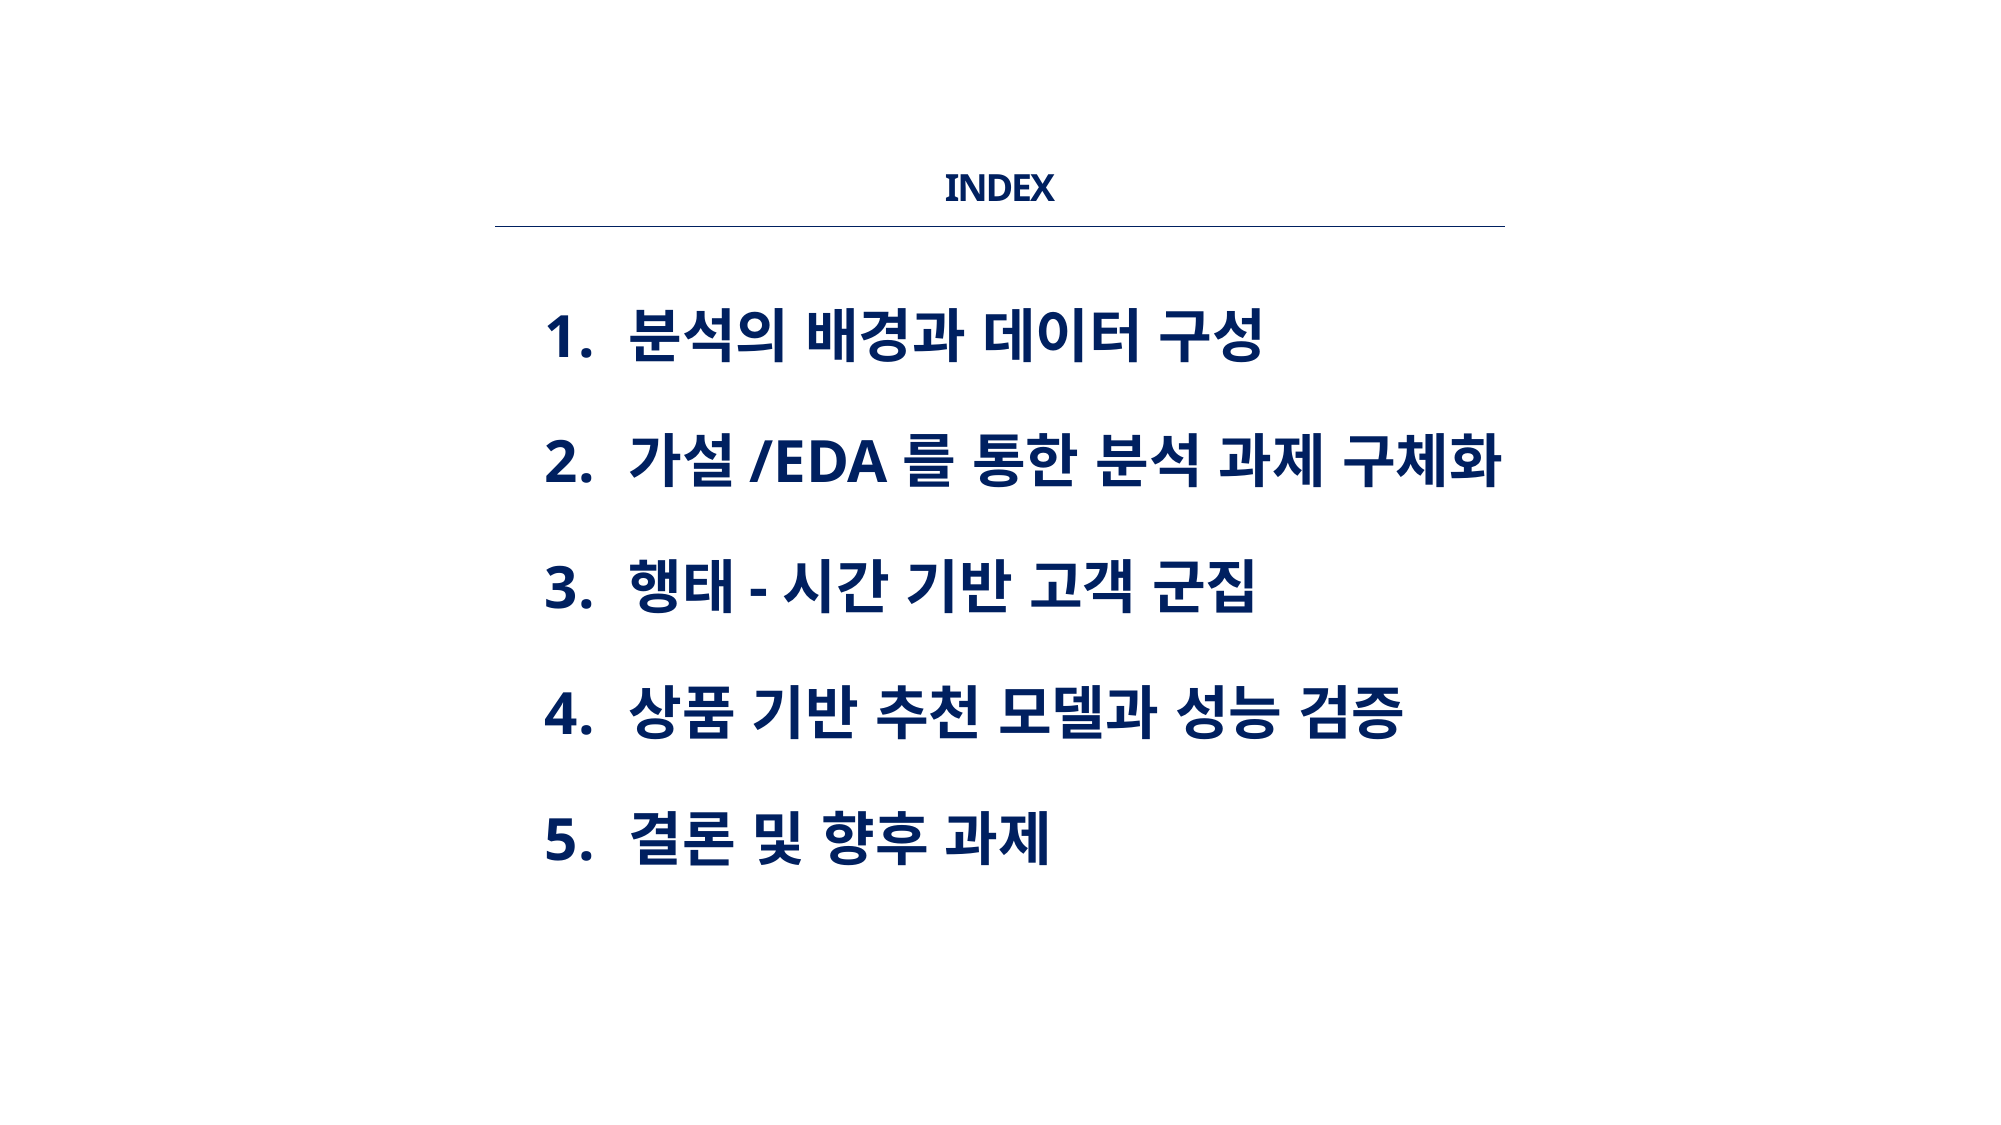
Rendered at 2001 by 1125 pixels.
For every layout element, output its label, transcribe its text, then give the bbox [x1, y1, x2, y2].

text_box 분석의 배경과 데이터 구성 가설/EDA를 통한 분석 과제 구체화 행태-시간 기반 고객 군집 상품 기반 추천 모델과 성능 검증 결론 및 향후 과제 [529, 299, 1588, 881]
text_box INDEX [515, 161, 1485, 218]
